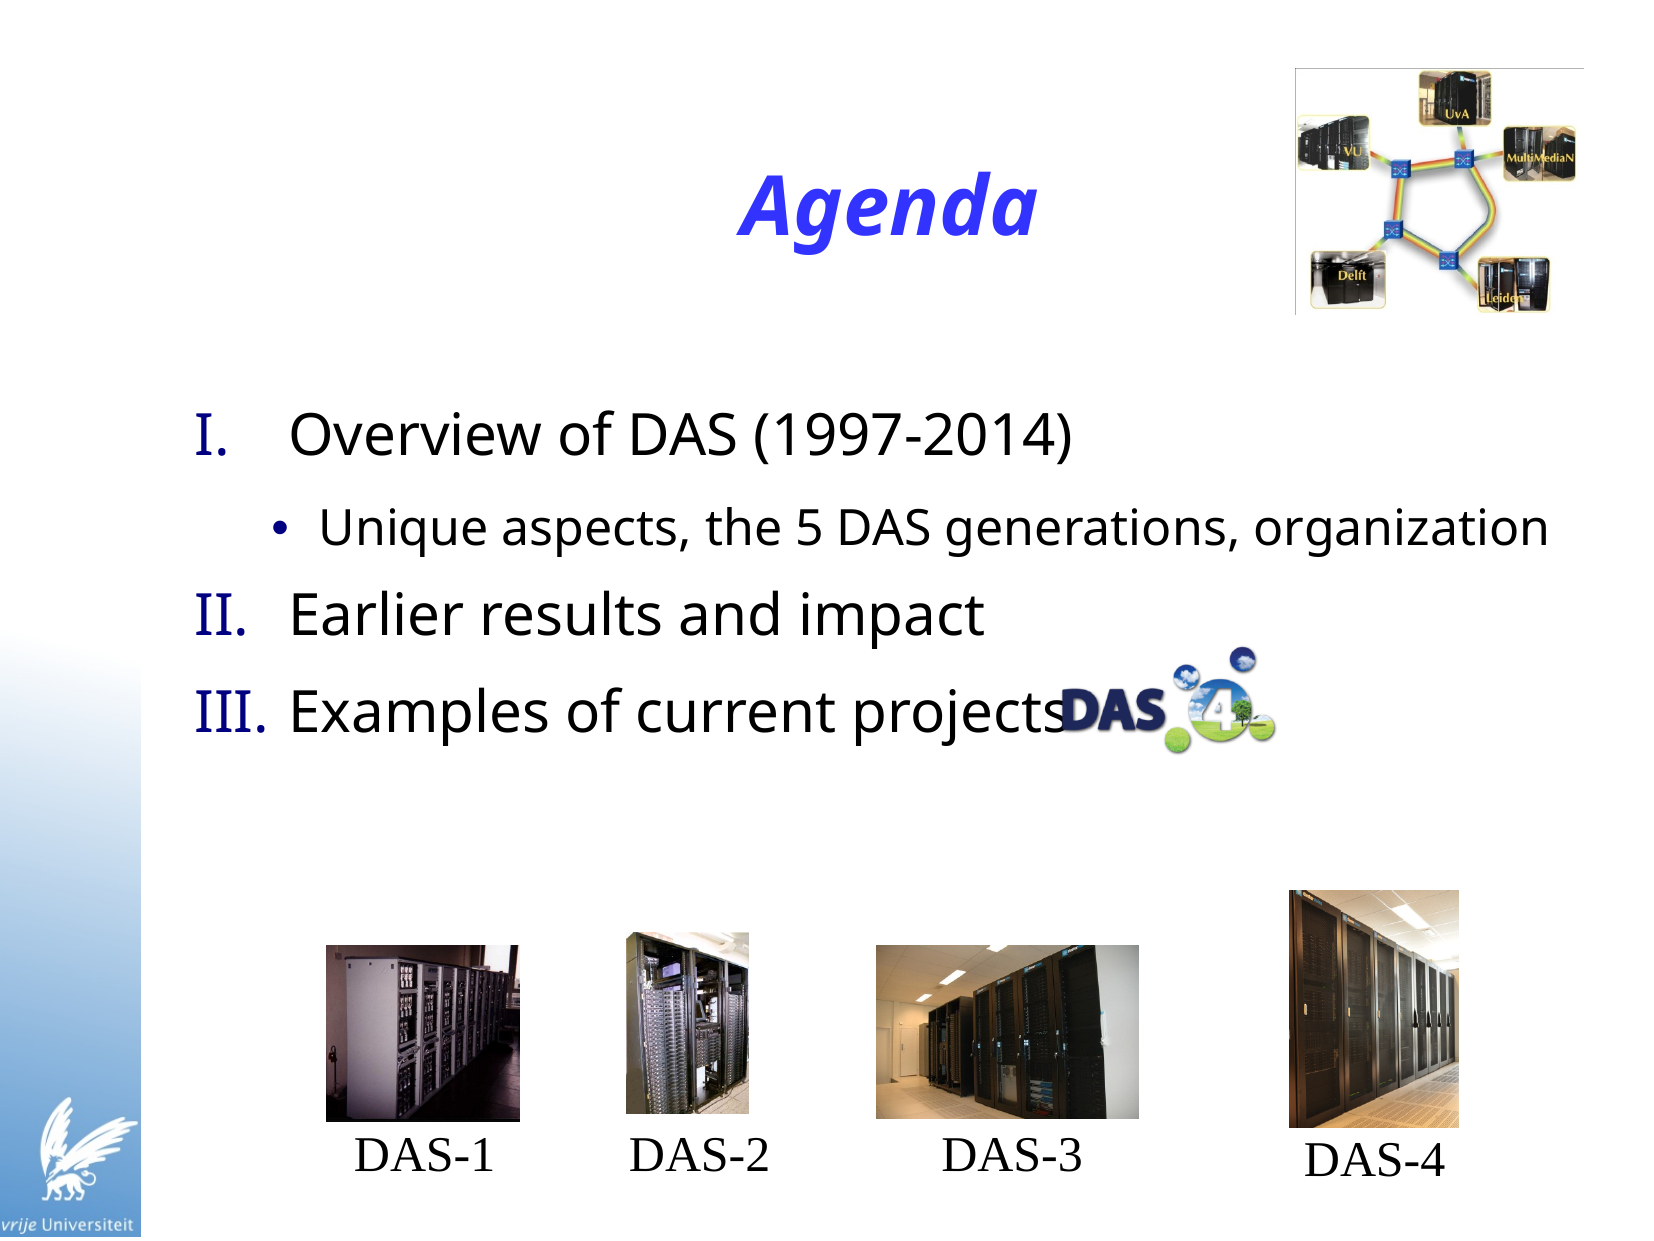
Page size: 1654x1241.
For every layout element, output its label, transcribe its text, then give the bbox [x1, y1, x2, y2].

list Overview of DAS (1997-2014) Unique aspects, the 5 DAS generations, organization Earlier results and impact Examples of current projects [176, 401, 1615, 1183]
text_box DAS-4 [1289, 1124, 1515, 1195]
title Agenda [247, 102, 1290, 310]
picture [326, 944, 520, 1122]
text_box DAS-2 [614, 1119, 840, 1191]
picture [876, 944, 1139, 1120]
picture [1289, 889, 1460, 1128]
text_box DAS-3 [926, 1119, 1152, 1191]
picture [626, 932, 749, 1114]
text_box DAS-1 [339, 1119, 565, 1191]
picture [1059, 644, 1277, 757]
picture [1295, 68, 1584, 315]
picture [0, 507, 141, 1237]
